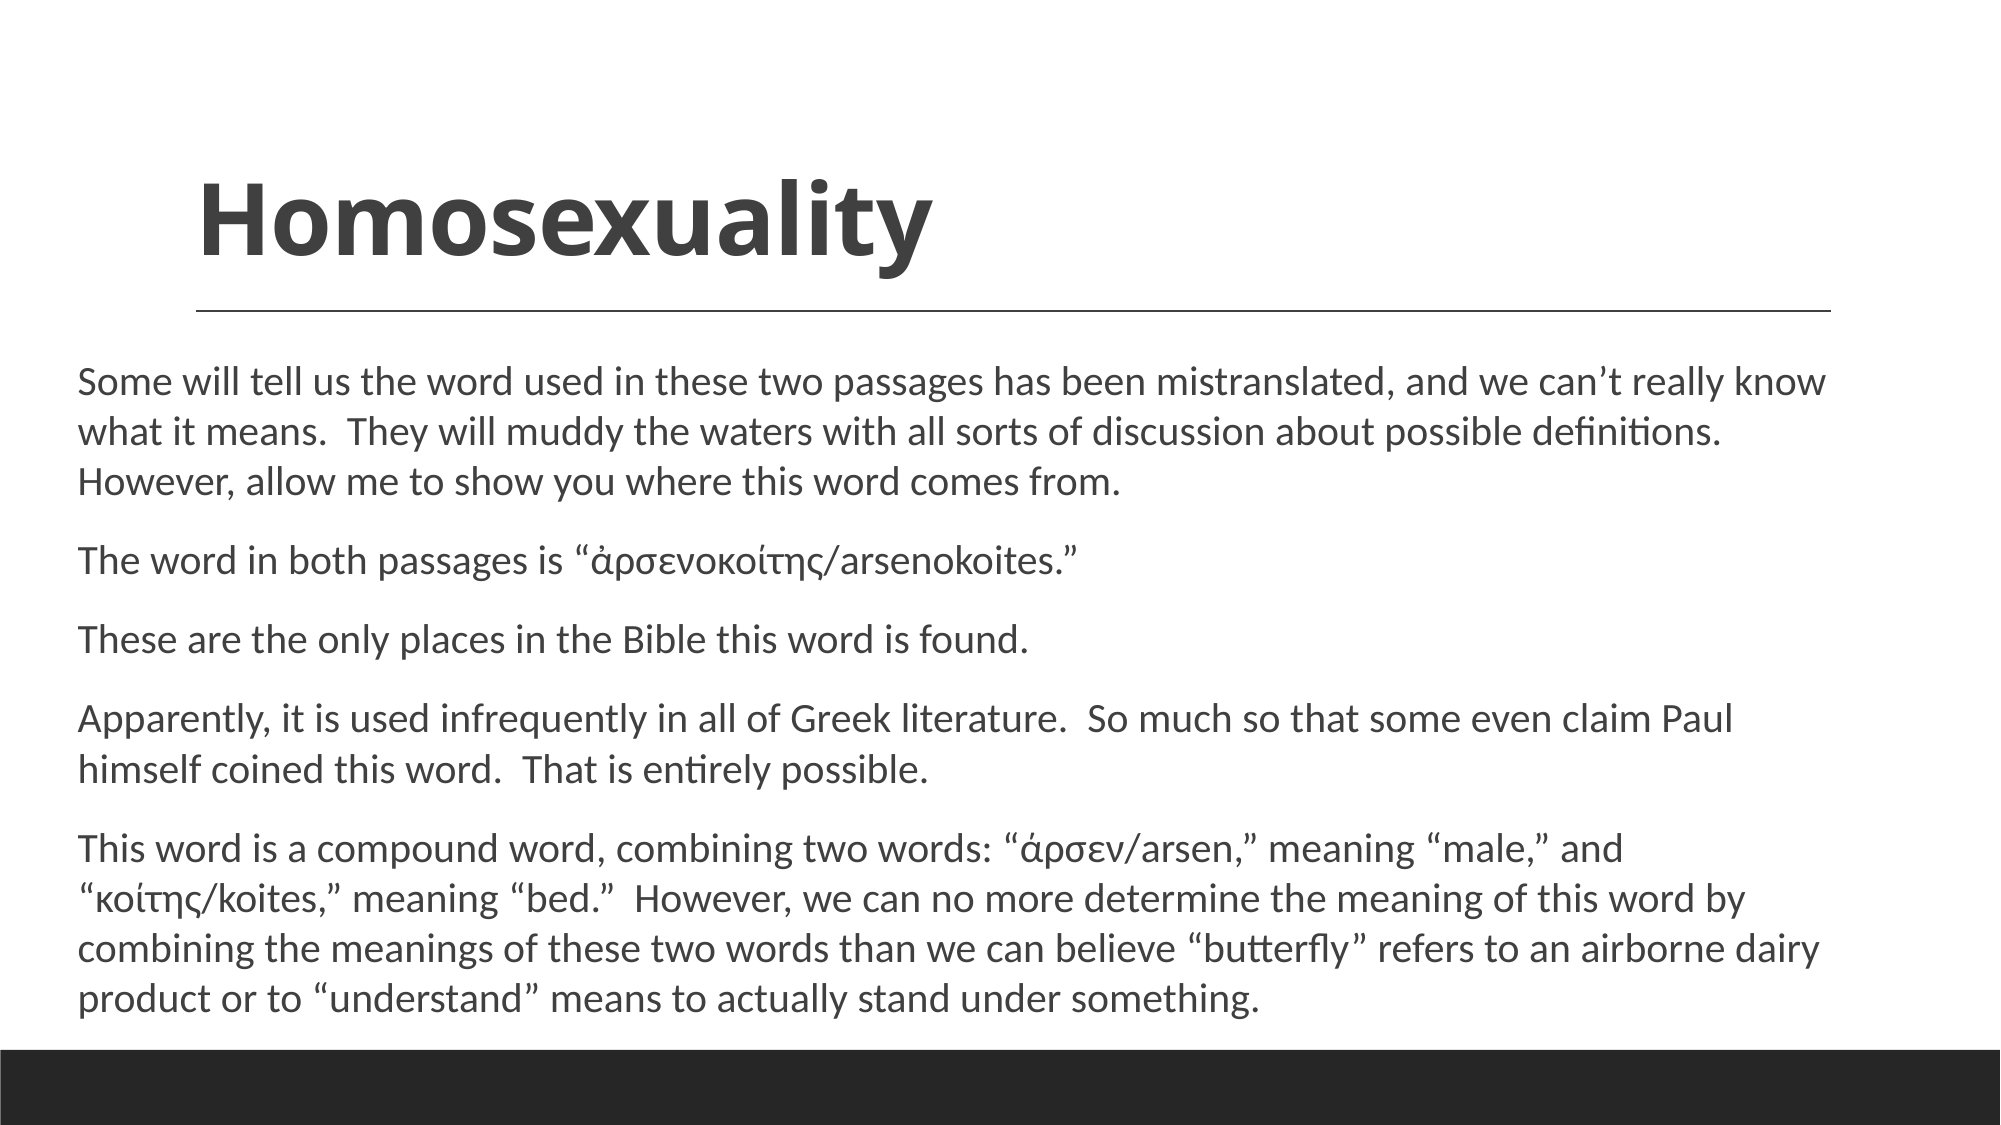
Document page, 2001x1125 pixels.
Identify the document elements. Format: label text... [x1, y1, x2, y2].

list Some will tell us the word used in these two passages has been mistranslated, and we can’t really know what it means. They will muddy the waters with all sorts of discussion about possible definitions. However, allow me to show you where this word comes from. The word in both passages is “ἀρσενοκοίτης/arsenokoites.” These are the only places in the Bible this word is found. Apparently, it is used infrequently in all of Greek literature. So much so that some even claim Paul himself coined this word. That is entirely possible. This word is a compound word, combining two words: “άρσεν/arsen,” meaning “male,” and “κοίτης/koites,” meaning “bed.” However, we can no more determine the meaning of this word by combining the meanings of these two words than we can believe “butterfly” refers to an airborne dairy product or to “understand” means to actually stand under something. [62, 345, 1830, 1048]
title Homosexuality [180, 47, 1830, 285]
